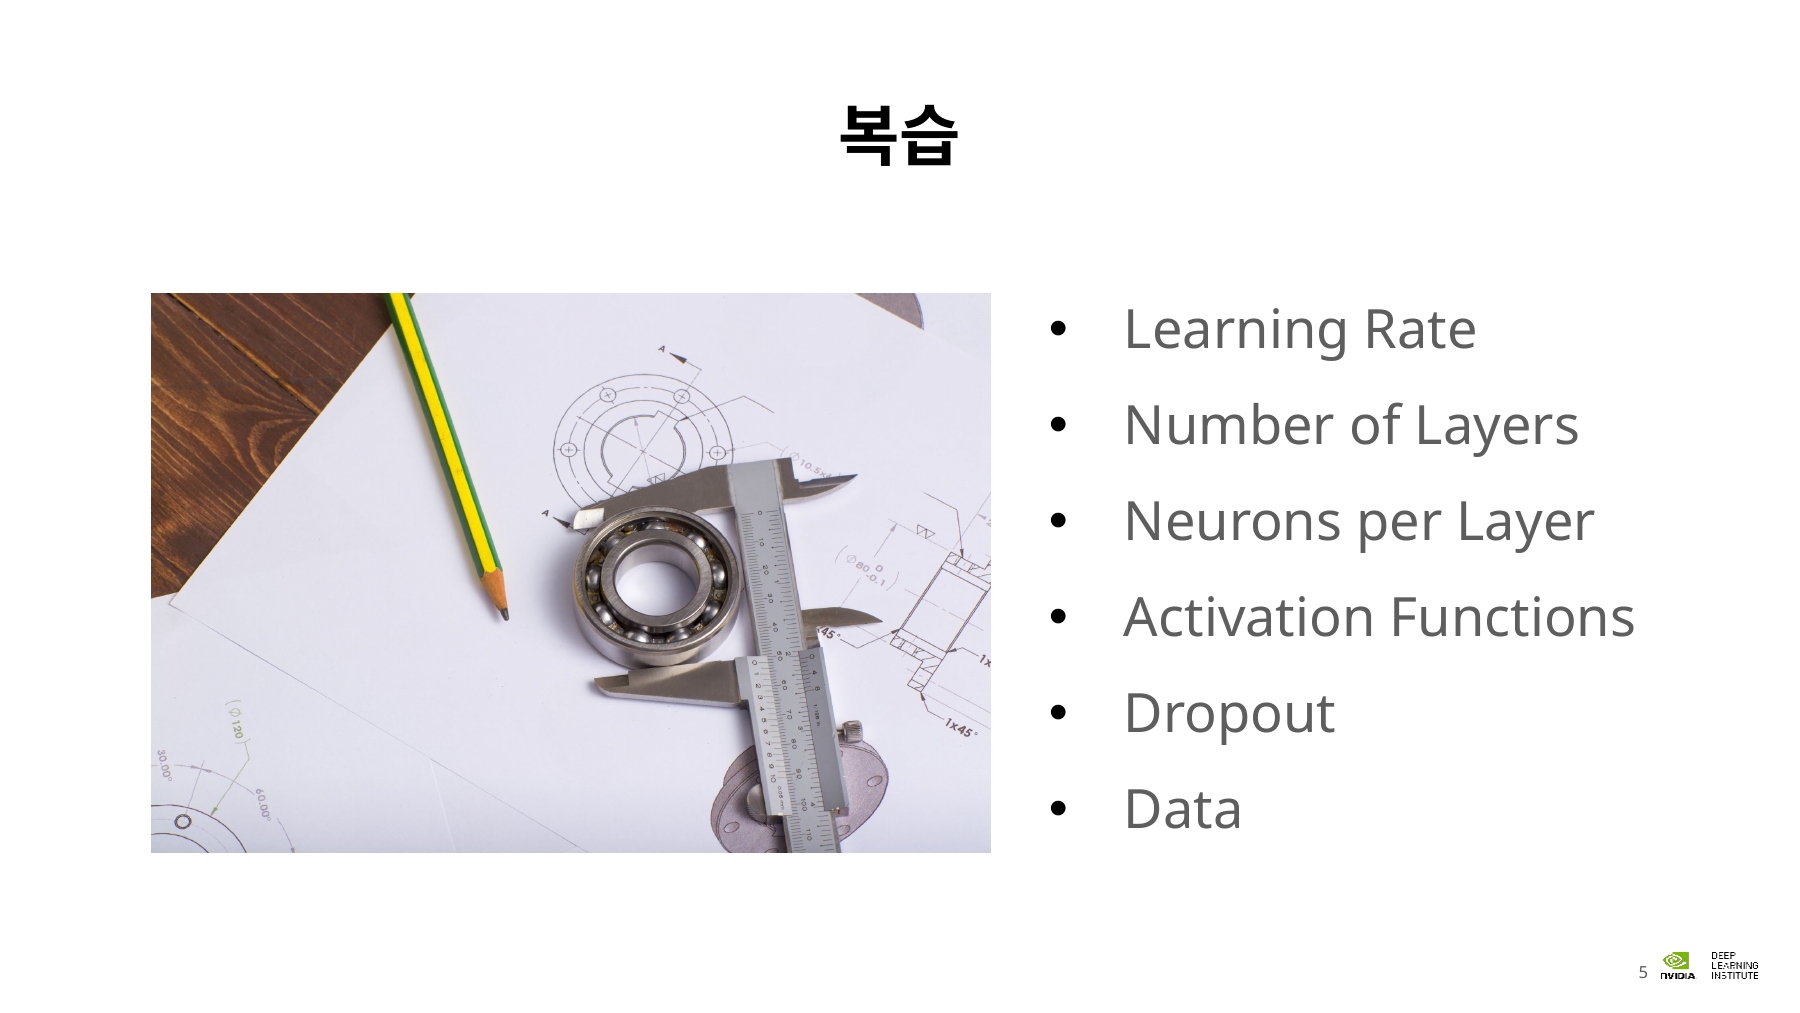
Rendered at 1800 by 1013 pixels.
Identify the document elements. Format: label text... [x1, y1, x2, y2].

list Learning Rate Number of Layers Neurons per Layer Activation Functions Dropout Data [1033, 293, 1677, 905]
title 복습 [81, 85, 1719, 183]
picture [151, 293, 991, 854]
picture [1661, 949, 1758, 983]
